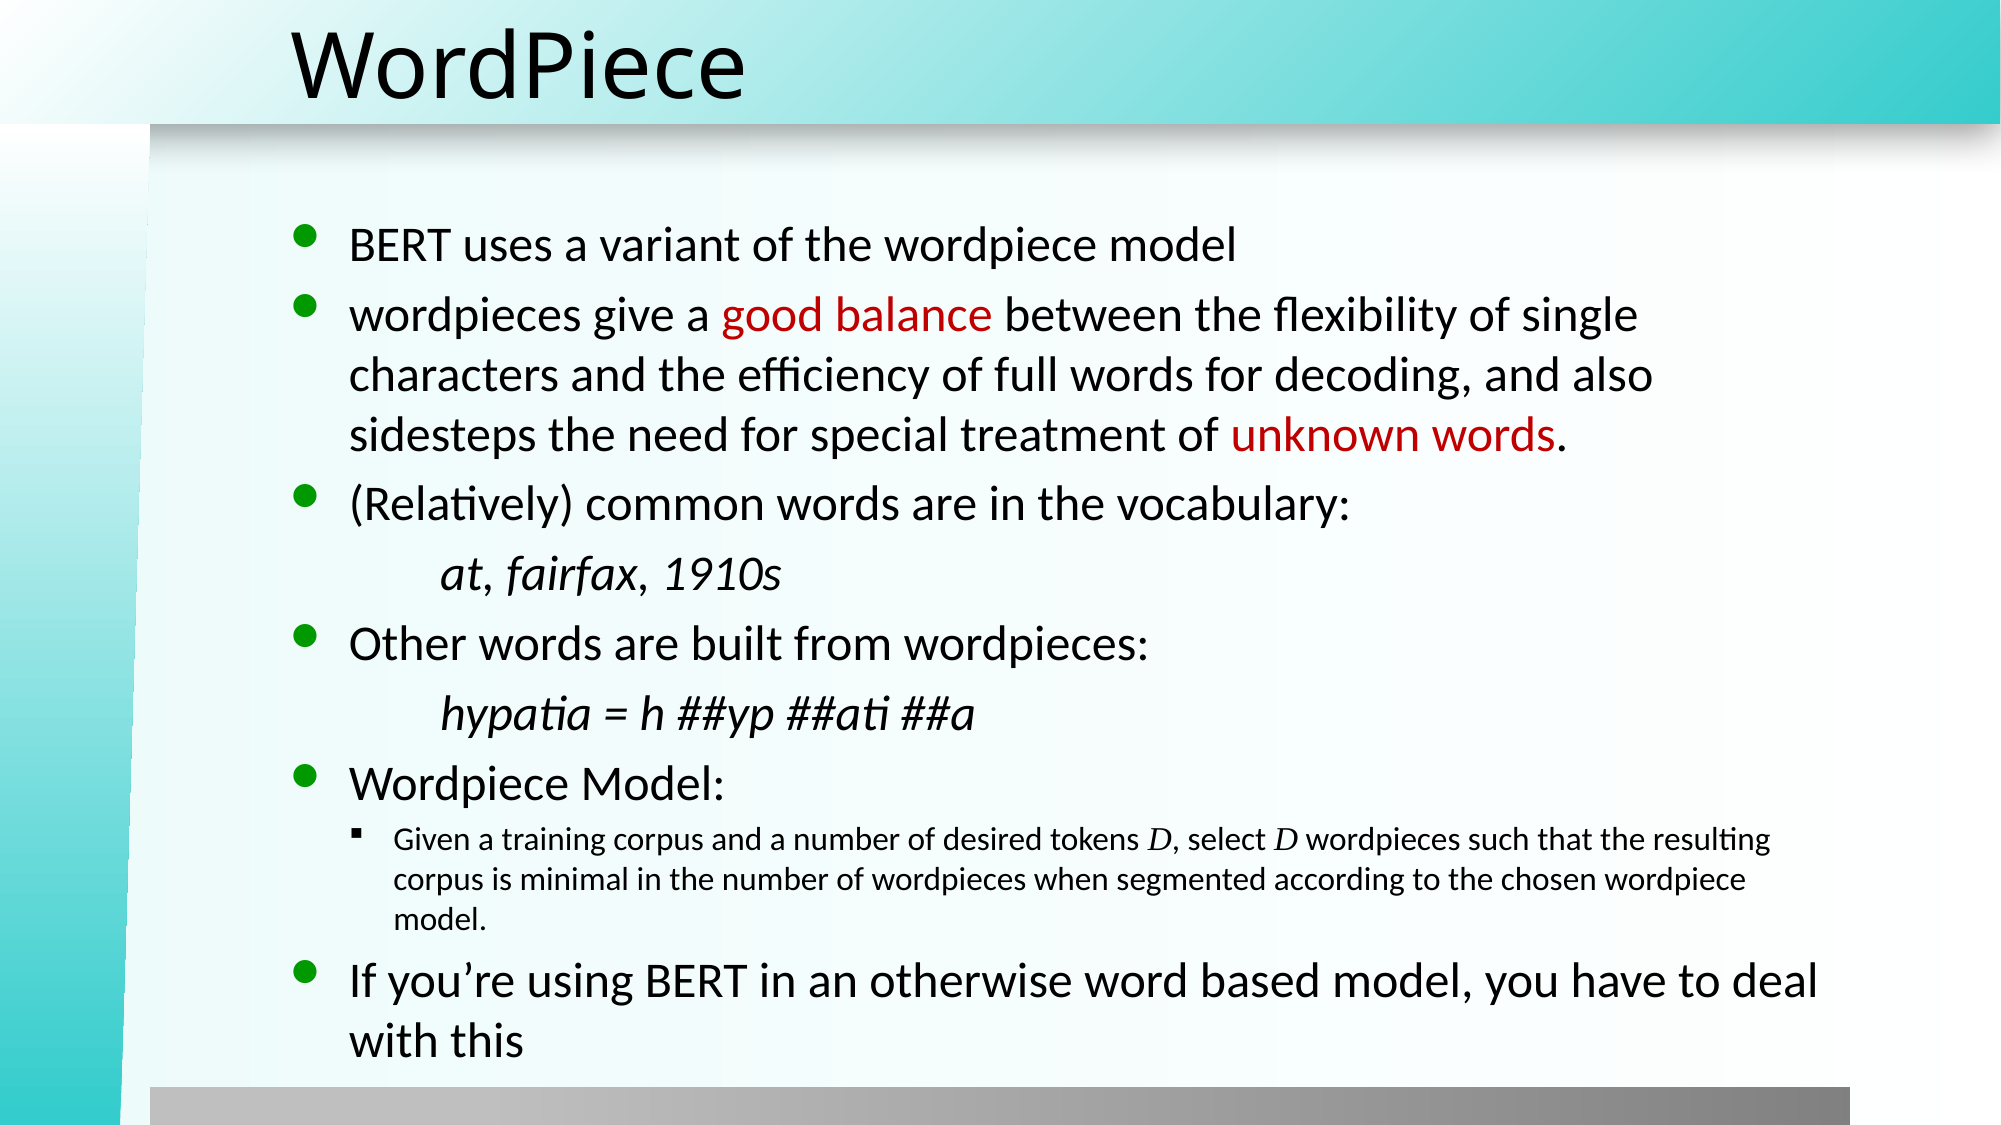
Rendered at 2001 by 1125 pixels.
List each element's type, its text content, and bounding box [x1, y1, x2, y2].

title WordPiece [274, 0, 2000, 125]
list BERT uses a variant of the wordpiece model wordpieces give a good balance between the flexibility of single characters and the efficiency of full words for decoding, and also sidesteps the need for special treatment of unknown words. (Relatively) common words are in the vocabulary: at, fairfax, 1910s Other words are built from wordpieces: hypatia = h ##yp ##ati ##a Wordpiece Model: Given a training corpus and a number of desired tokens D, select D wordpieces such that the resulting corpus is minimal in the number of wordpieces when segmented according to the chosen wordpiece model. If you’re using BERT in an otherwise word based model, you have to deal with this [274, 203, 1851, 1073]
